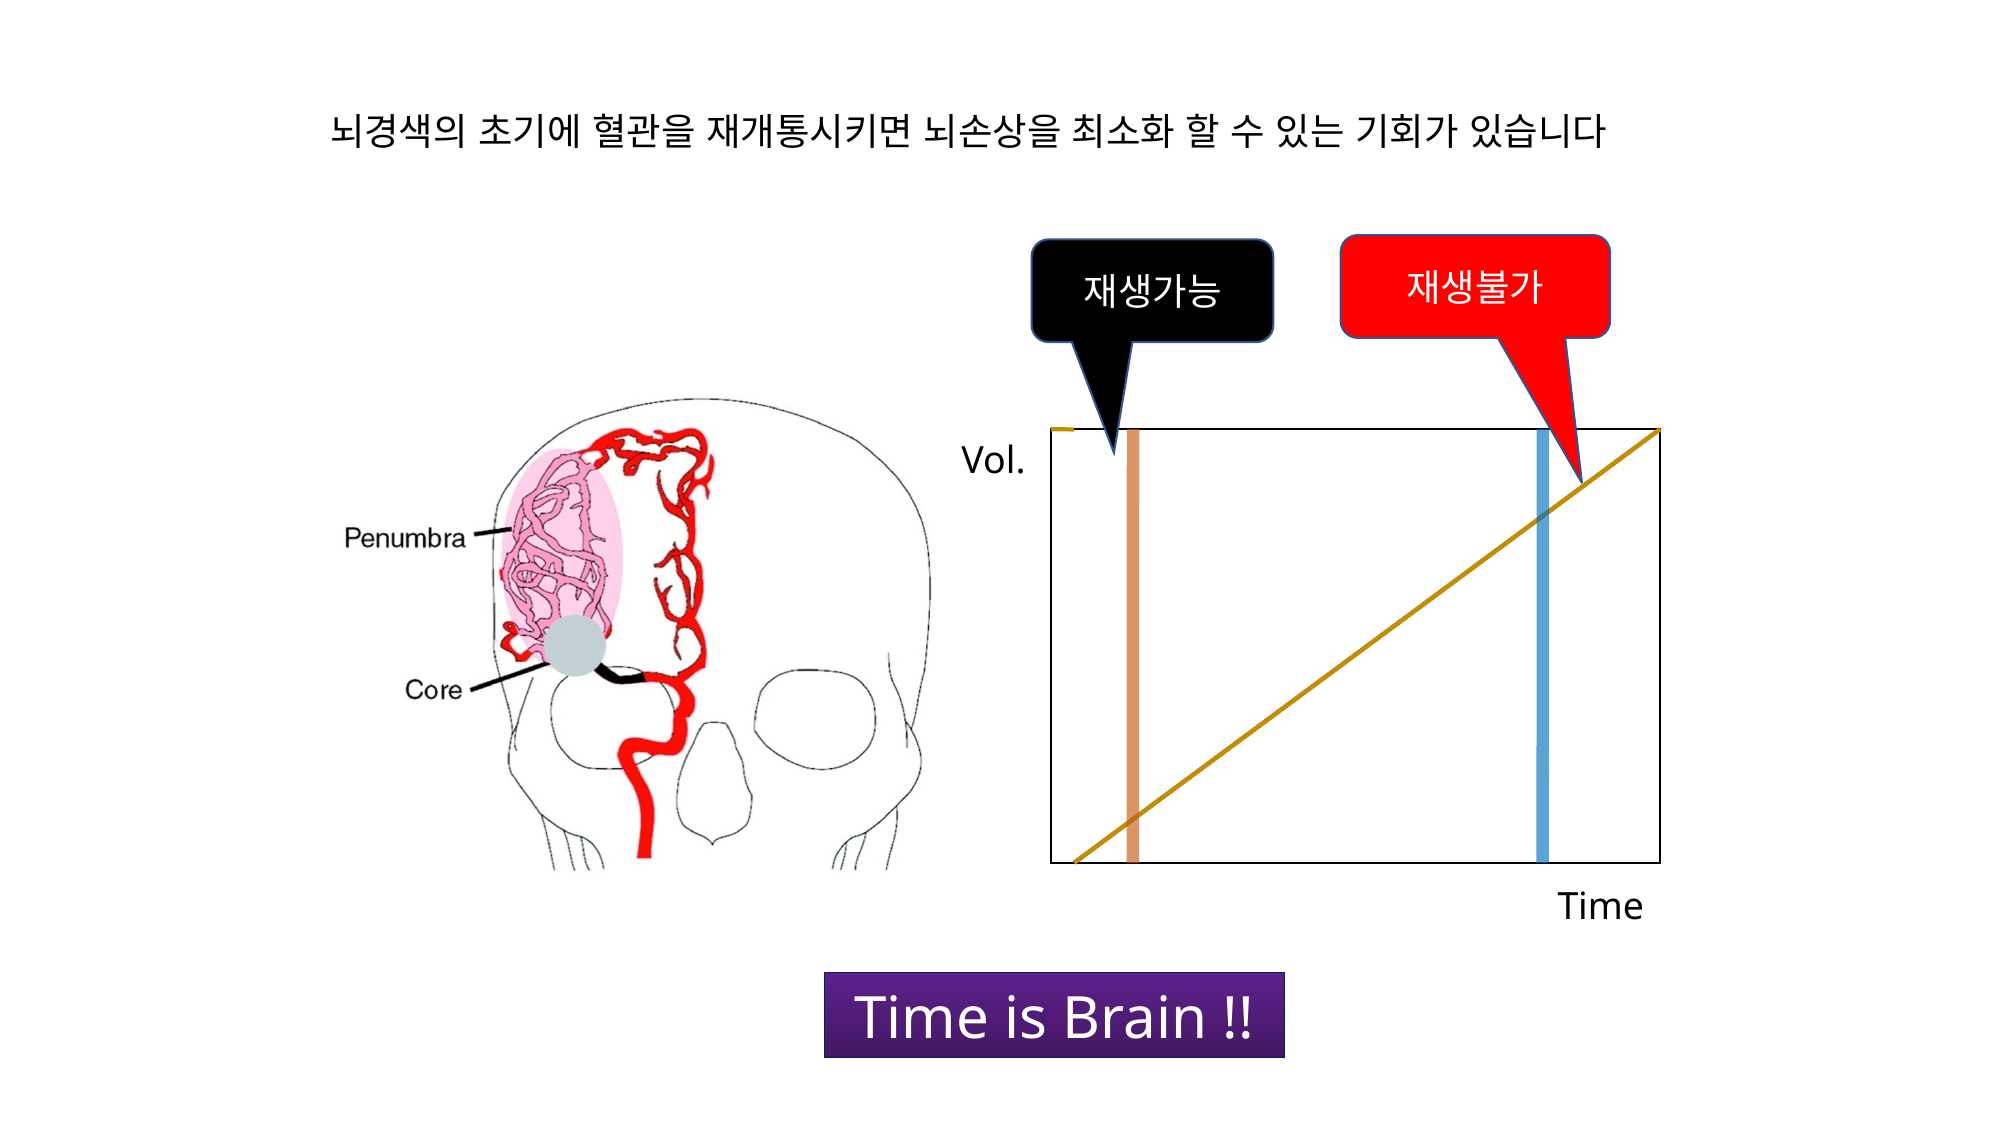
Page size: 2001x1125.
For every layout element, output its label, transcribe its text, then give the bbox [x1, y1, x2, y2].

text_box 뇌경색의 초기에 혈관을 재개통시키면 뇌손상을 최소화 할 수 있는 기회가 있습니다 [315, 100, 1623, 161]
text_box Time is Brain !! [824, 972, 1285, 1058]
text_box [343, 235, 1661, 936]
